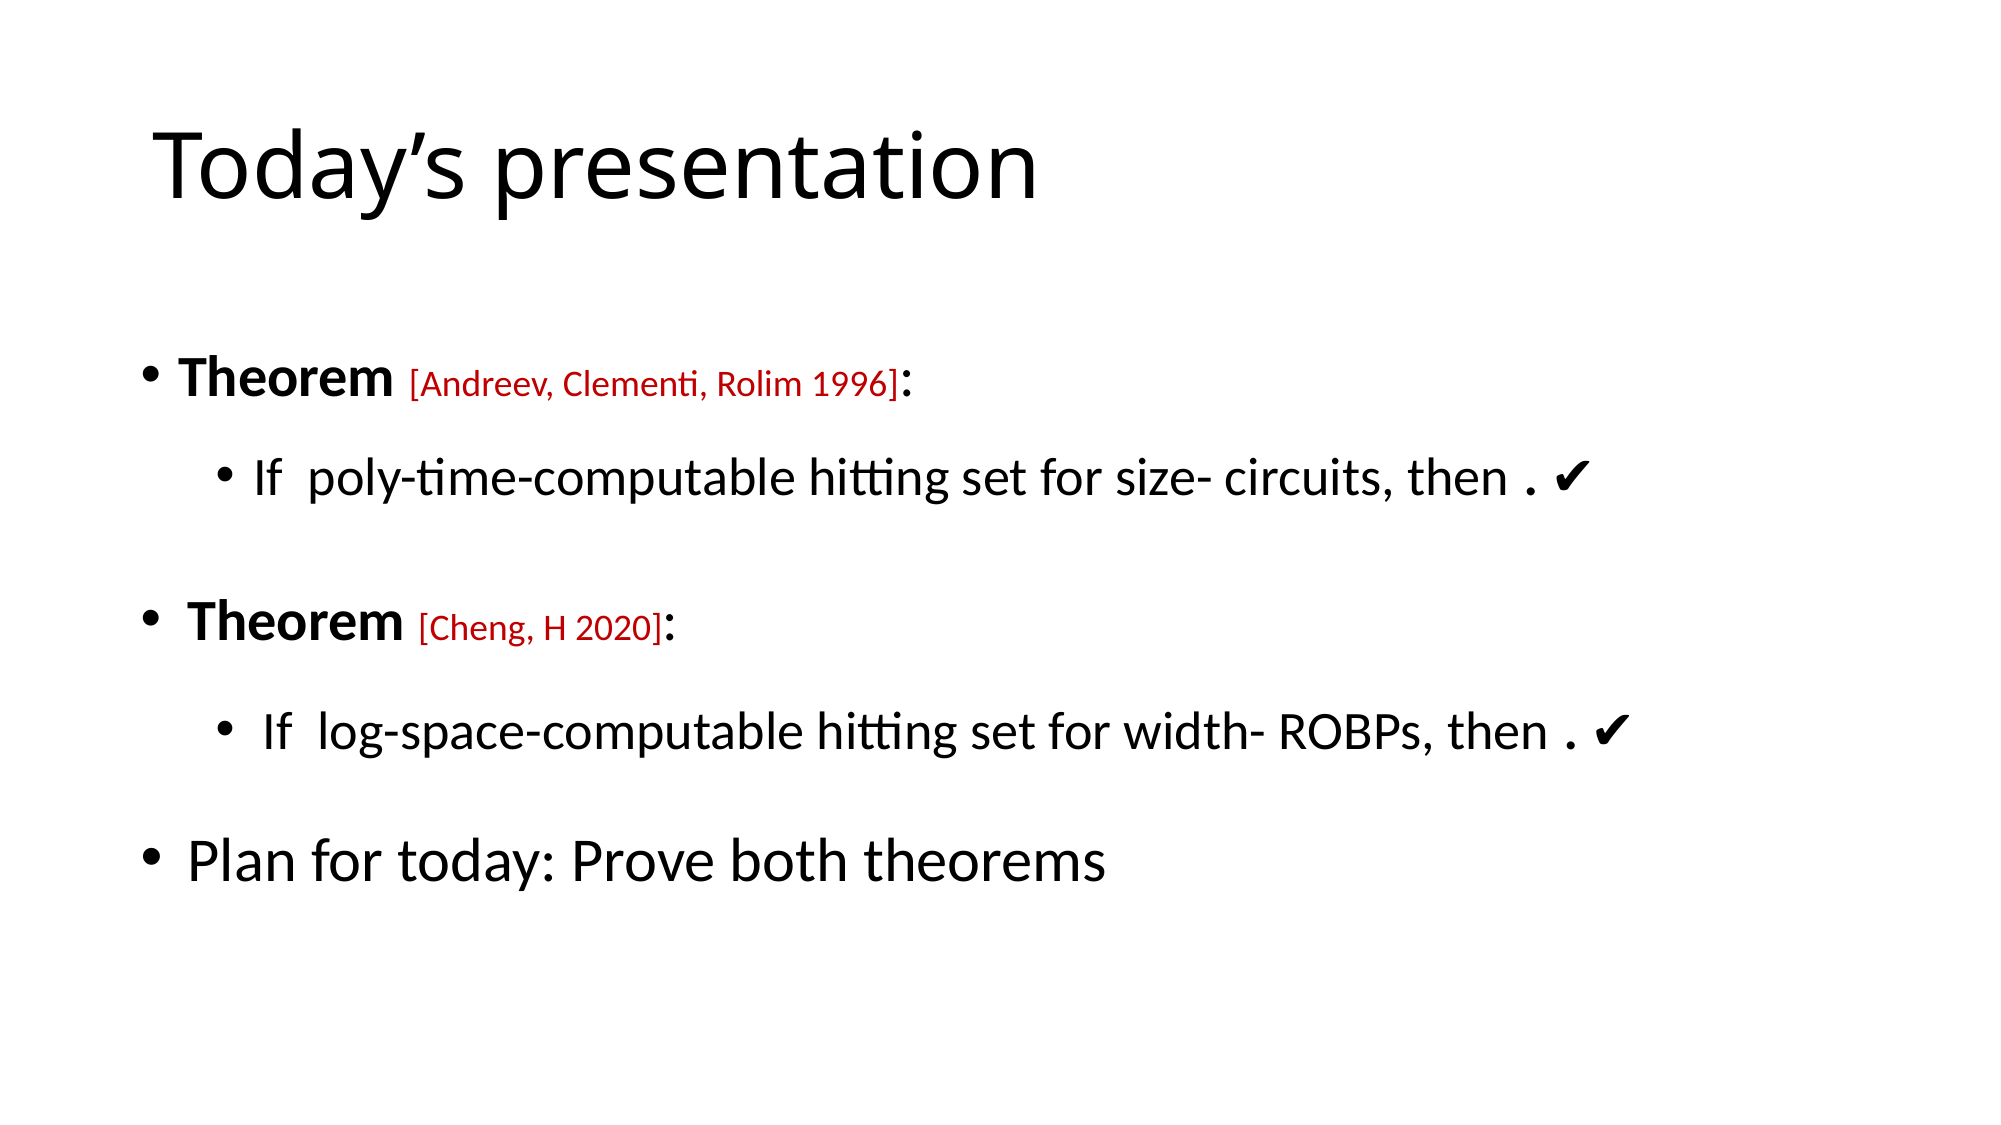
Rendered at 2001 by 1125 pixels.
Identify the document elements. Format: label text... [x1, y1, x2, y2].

title Today’s presentation [137, 59, 1863, 278]
